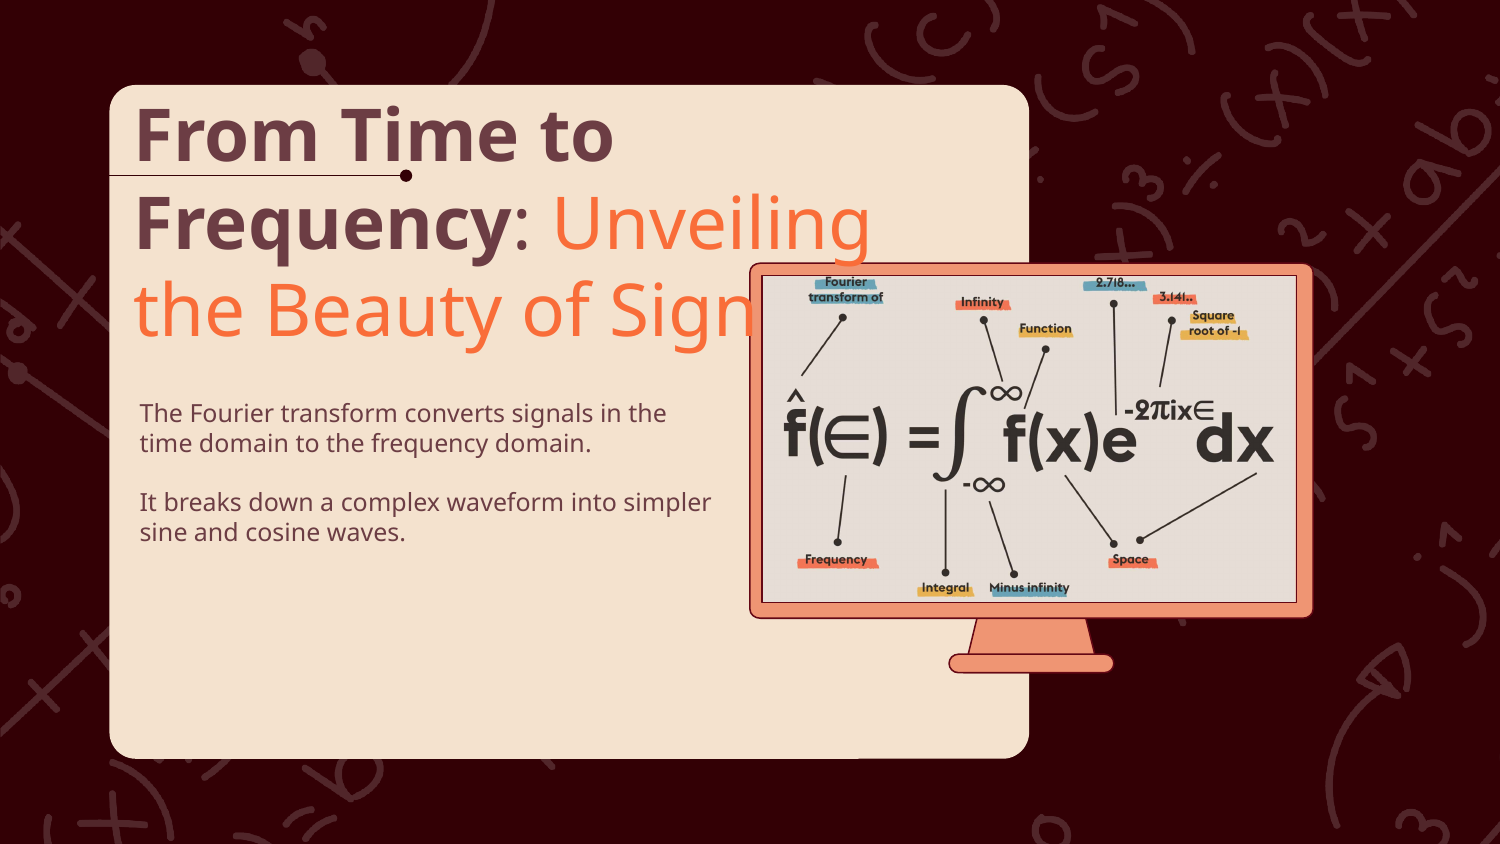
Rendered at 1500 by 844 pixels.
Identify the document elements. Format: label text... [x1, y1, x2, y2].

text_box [749, 262, 1314, 673]
text_box [109, 183, 1030, 759]
picture [762, 276, 1296, 602]
text_box [109, 84, 1030, 261]
title From Time to Frequency: Unveiling the Beauty of Signals! [118, 149, 961, 367]
subtitle The Fourier transform converts signals in the time domain to the frequency domain. It breaks down a complex waveform into simpler sine and cosine waves. [124, 382, 735, 573]
